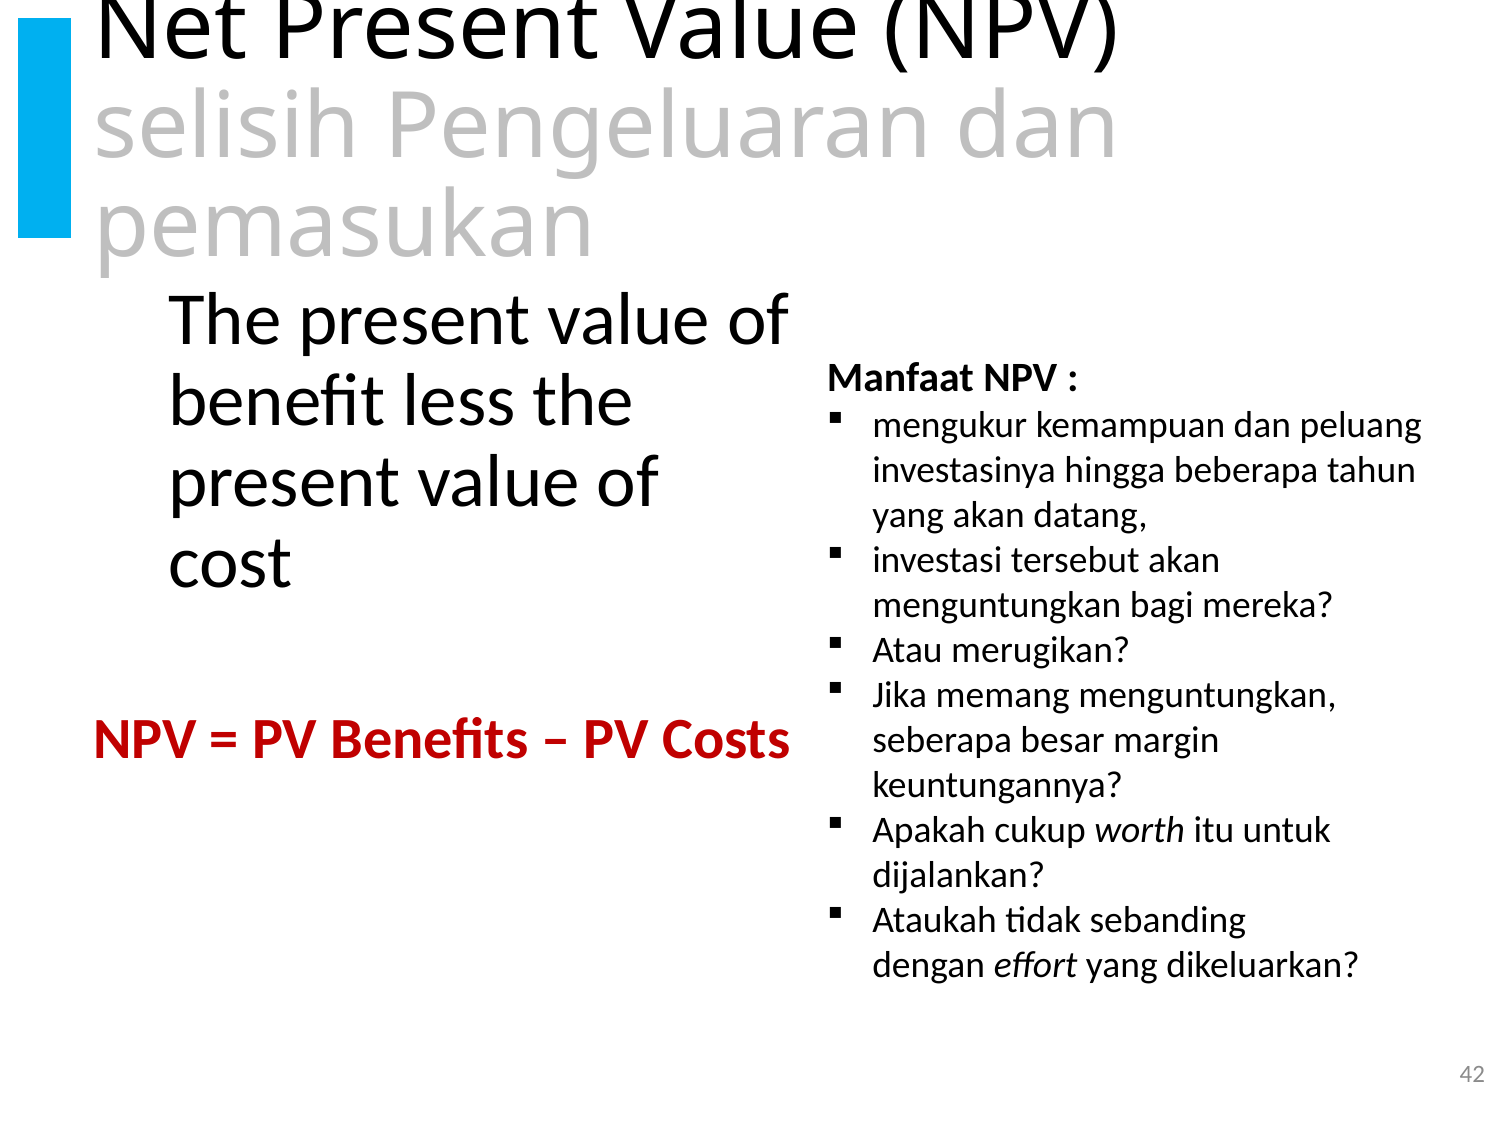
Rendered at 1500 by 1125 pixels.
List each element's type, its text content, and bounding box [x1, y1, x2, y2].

list The present value of benefit less the present value of cost NPV = PV Benefits – PV Costs [78, 272, 813, 1070]
text_box Manfaat NPV : mengukur kemampuan dan peluang investasinya hingga beberapa tahun yang akan datang, investasi tersebut akan menguntungkan bagi mereka? Atau merugikan? Jika memang menguntungkan, seberapa besar margin keuntungannya? Apakah cukup worth itu untuk dijalankan? Ataukah tidak sebanding dengan effort yang dikeluarkan? [812, 342, 1443, 993]
slide_number 42 [1162, 1042, 1500, 1103]
title Net Present Value (NPV) selisih Pengeluaran dan pemasukan [78, 19, 1443, 237]
